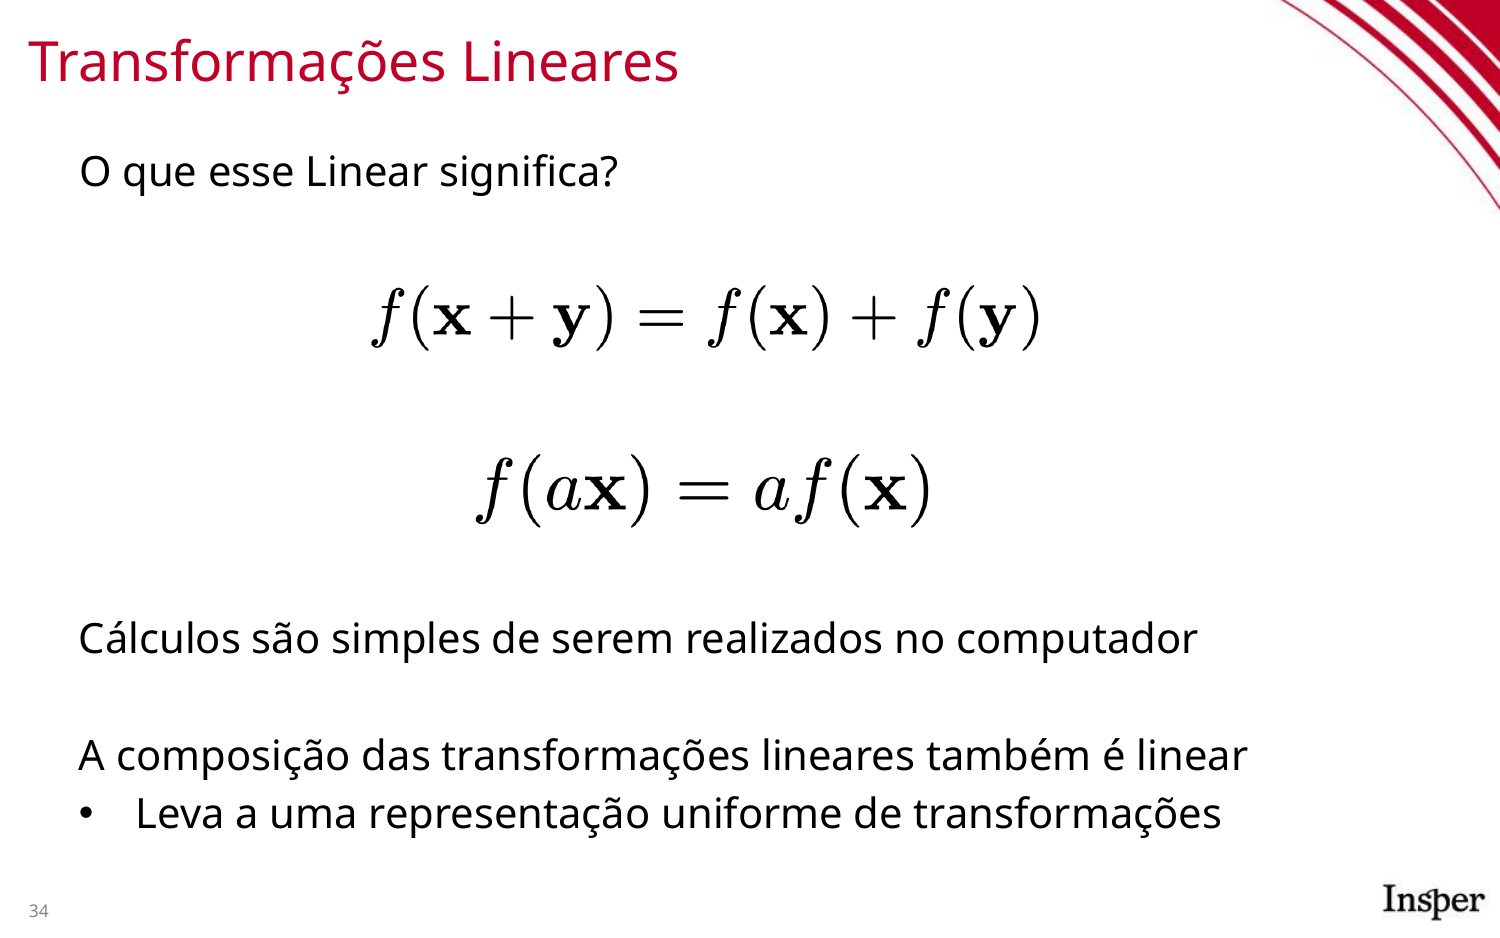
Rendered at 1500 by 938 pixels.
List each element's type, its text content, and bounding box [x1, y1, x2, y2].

slide_number 34 [0, 887, 78, 938]
title Transformações Lineares [13, 18, 1397, 104]
picture [249, 0, 1500, 938]
text_box Cálculos são simples de serem realizados no computador A composição das transformações lineares também é linear Leva a uma representação uniforme de transformações [64, 604, 1447, 913]
list O que esse Linear significa? [64, 137, 1447, 258]
